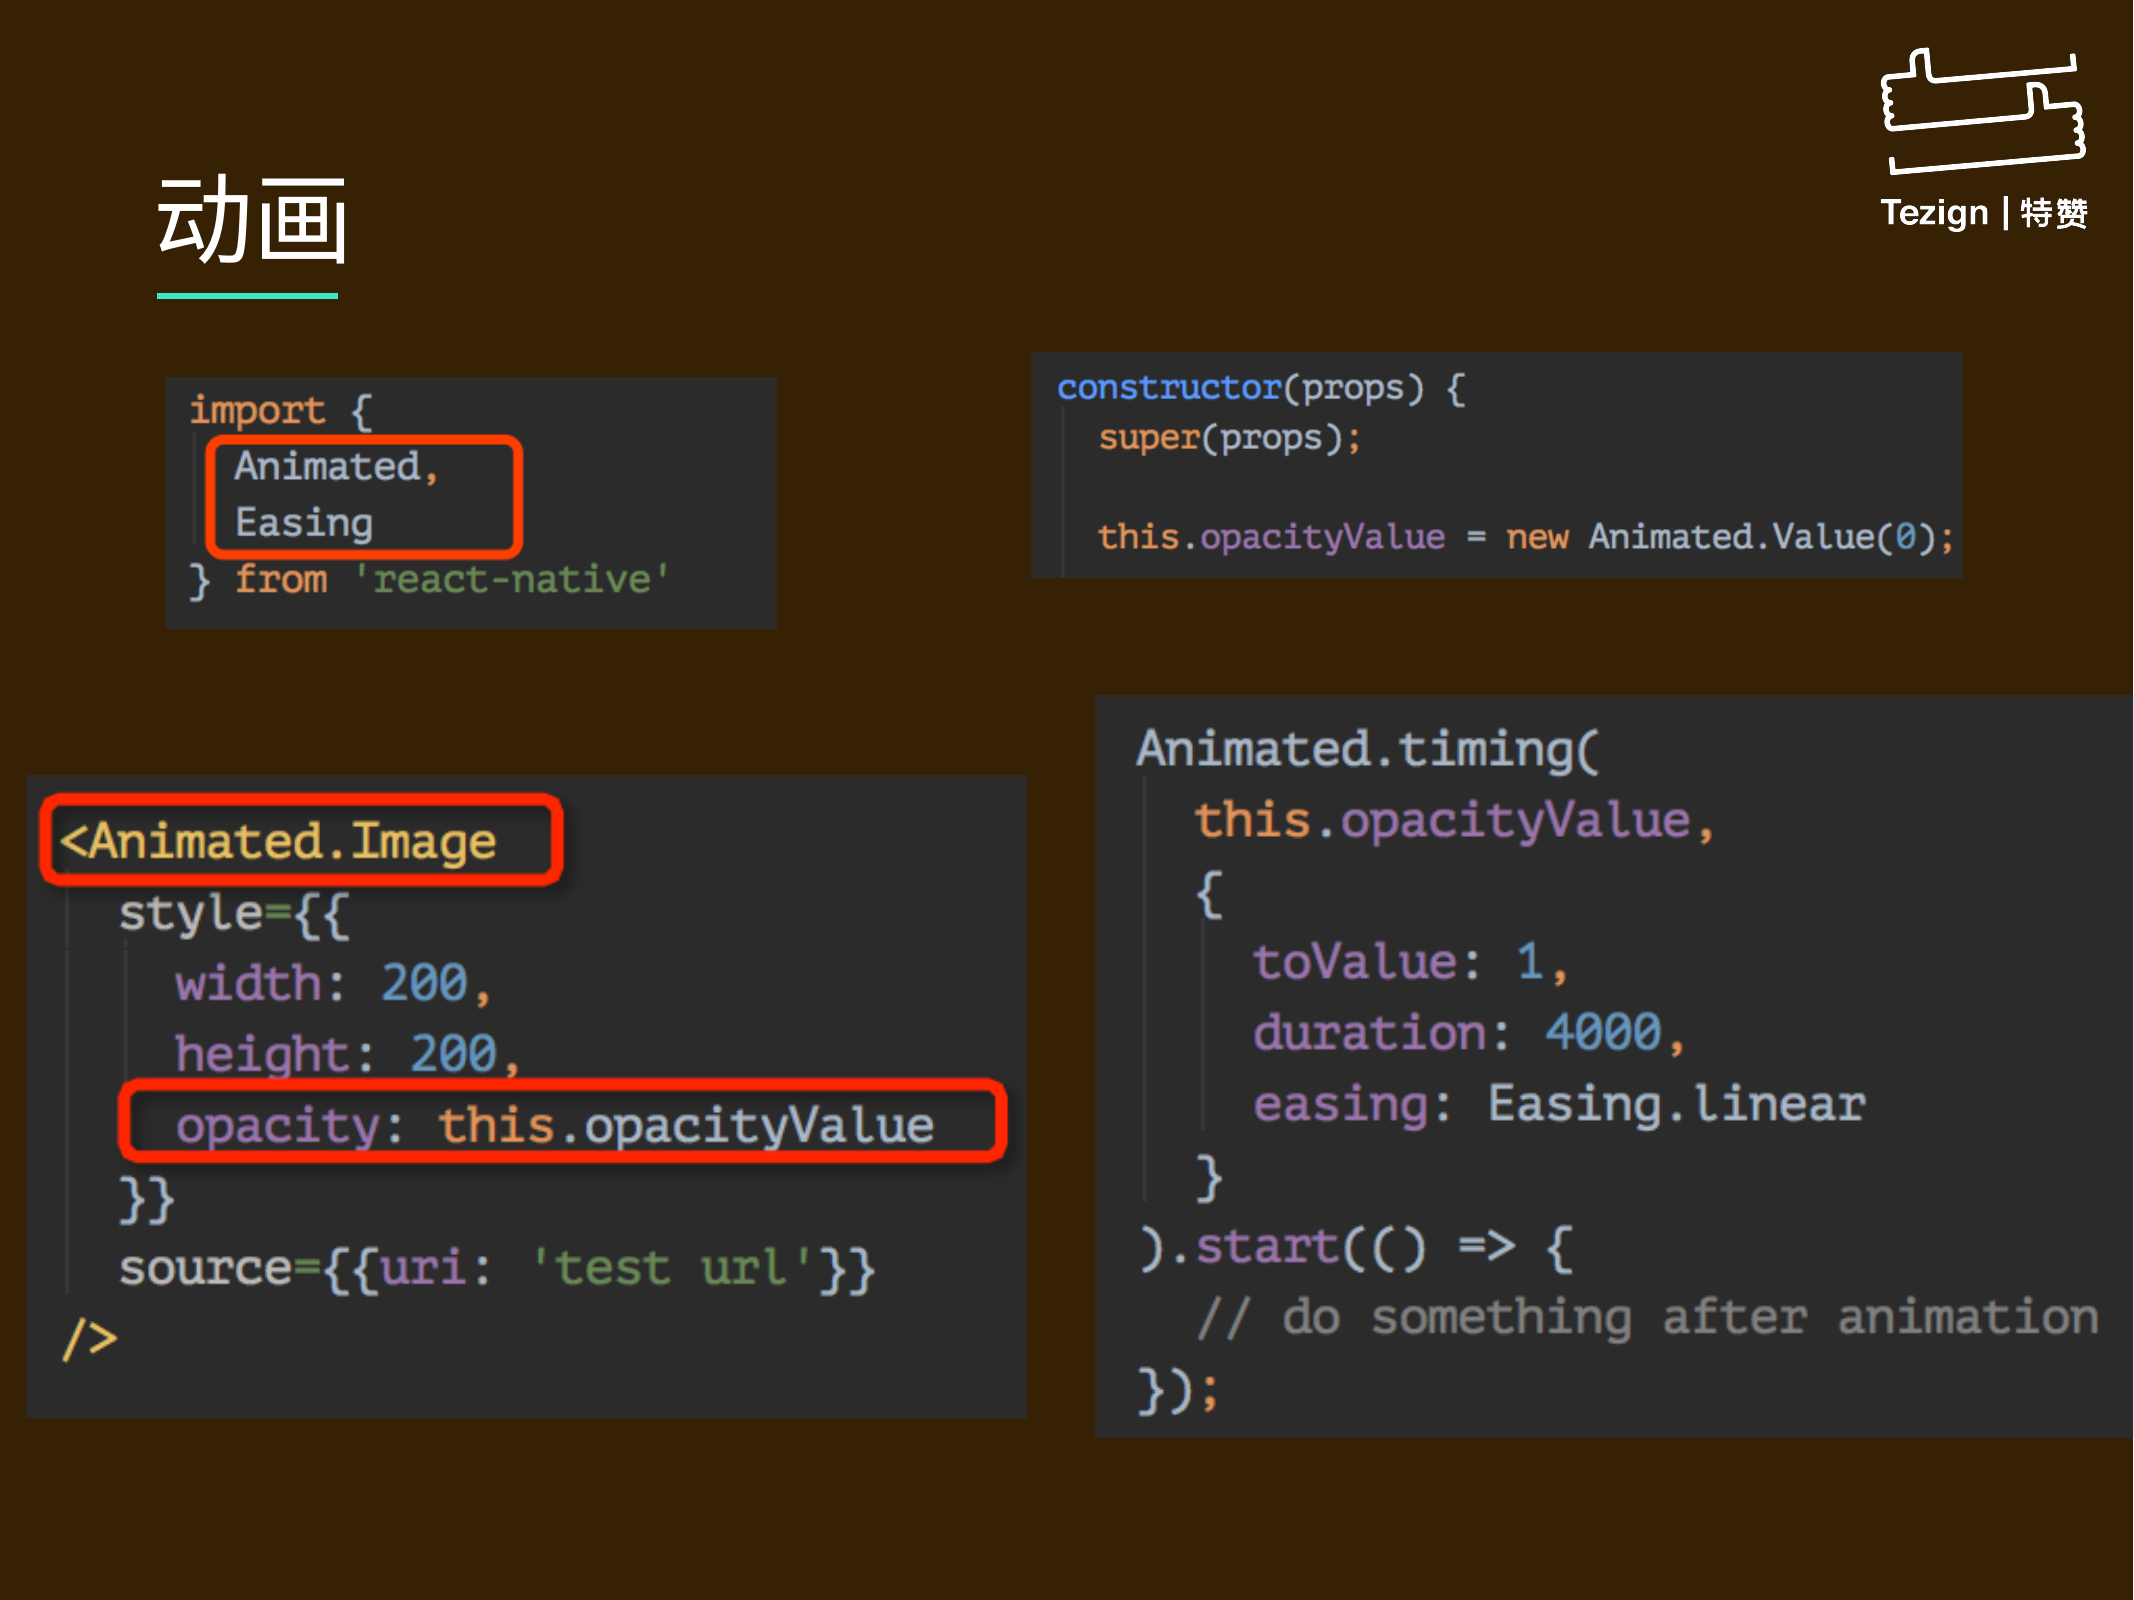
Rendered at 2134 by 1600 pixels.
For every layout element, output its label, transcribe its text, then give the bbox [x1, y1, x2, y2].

picture [1806, 0, 2134, 308]
text_box 动画 [135, 138, 1806, 295]
picture [1094, 695, 2134, 1438]
picture [164, 377, 778, 630]
picture [1031, 352, 1963, 578]
picture [26, 775, 1027, 1418]
